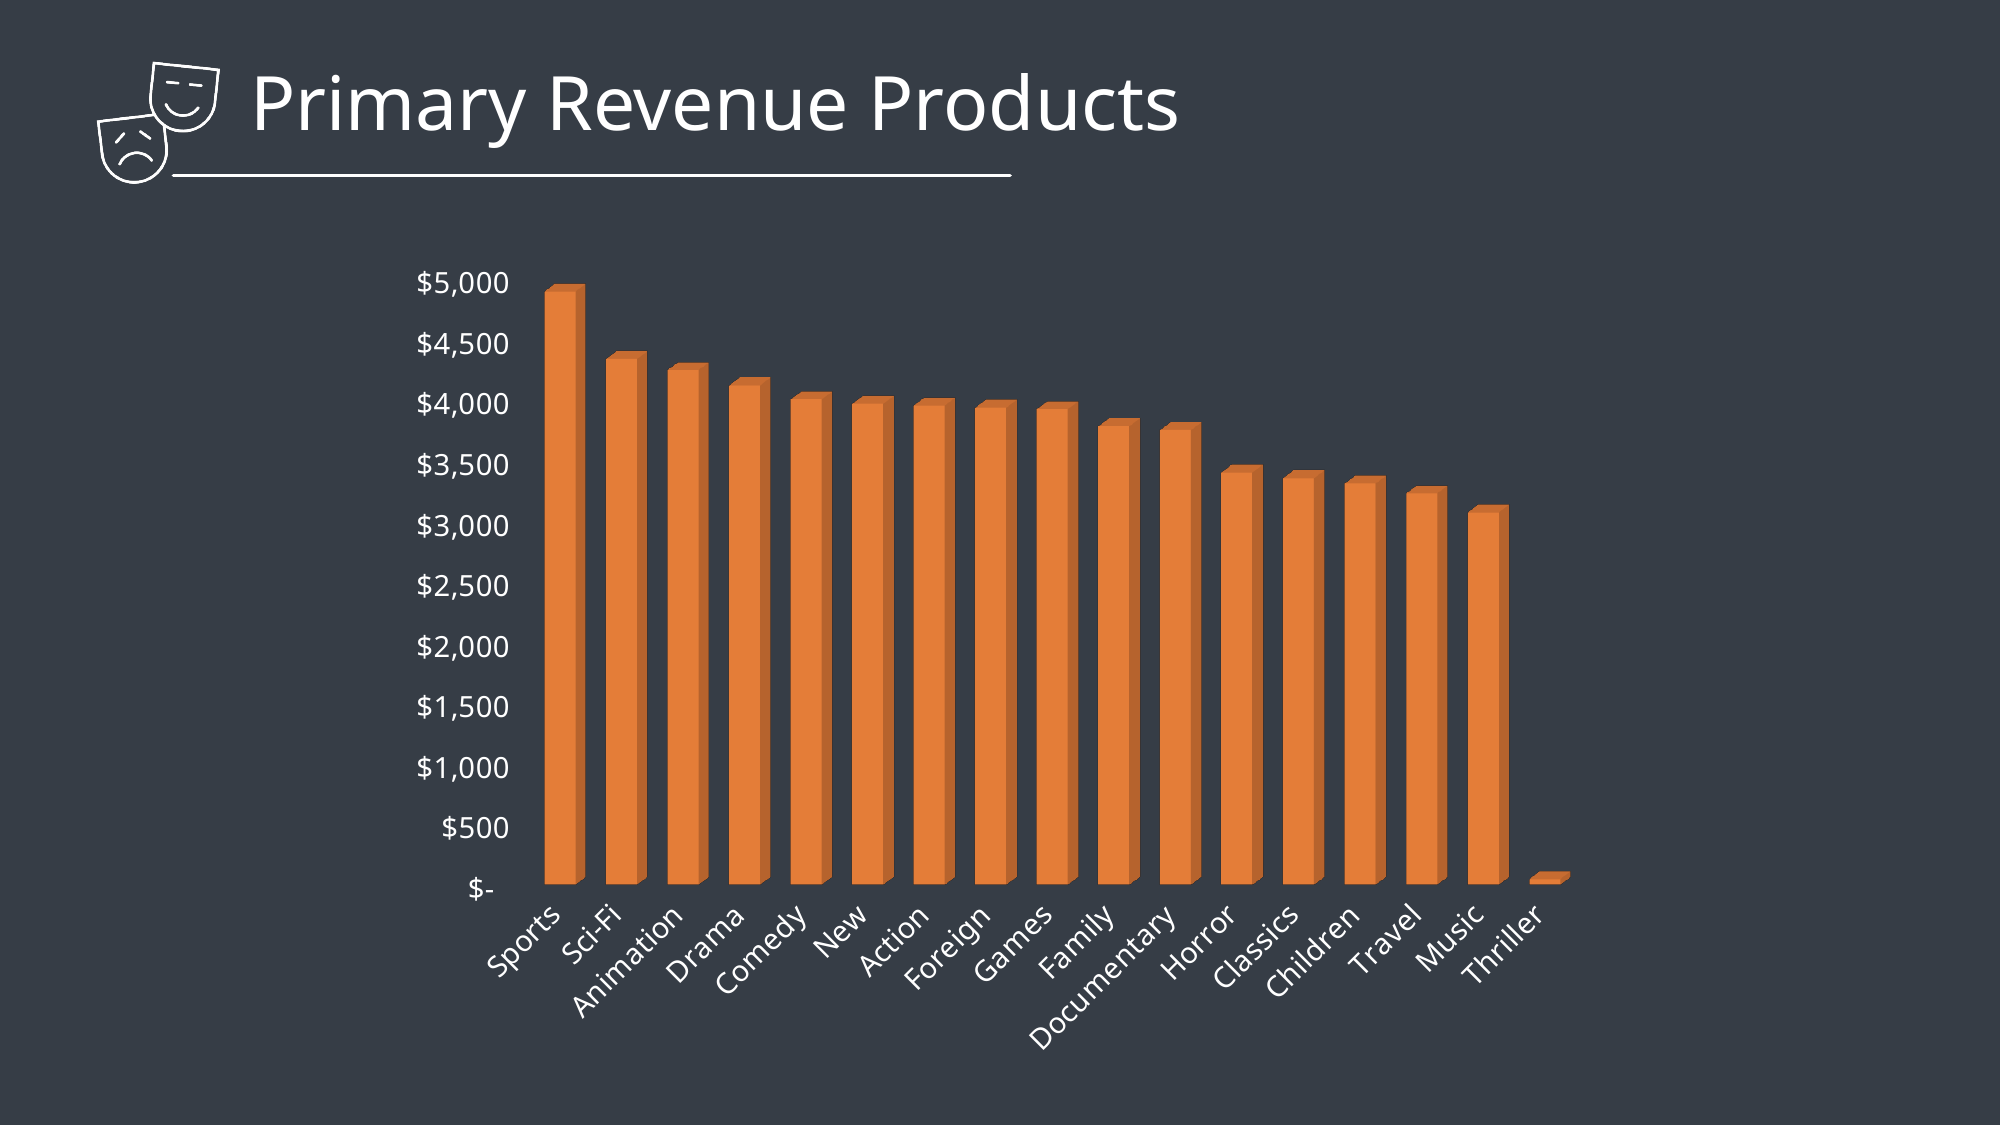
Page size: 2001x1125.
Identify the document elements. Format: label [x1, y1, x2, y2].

text_box [84, 48, 1216, 196]
chart [383, 244, 1617, 1077]
